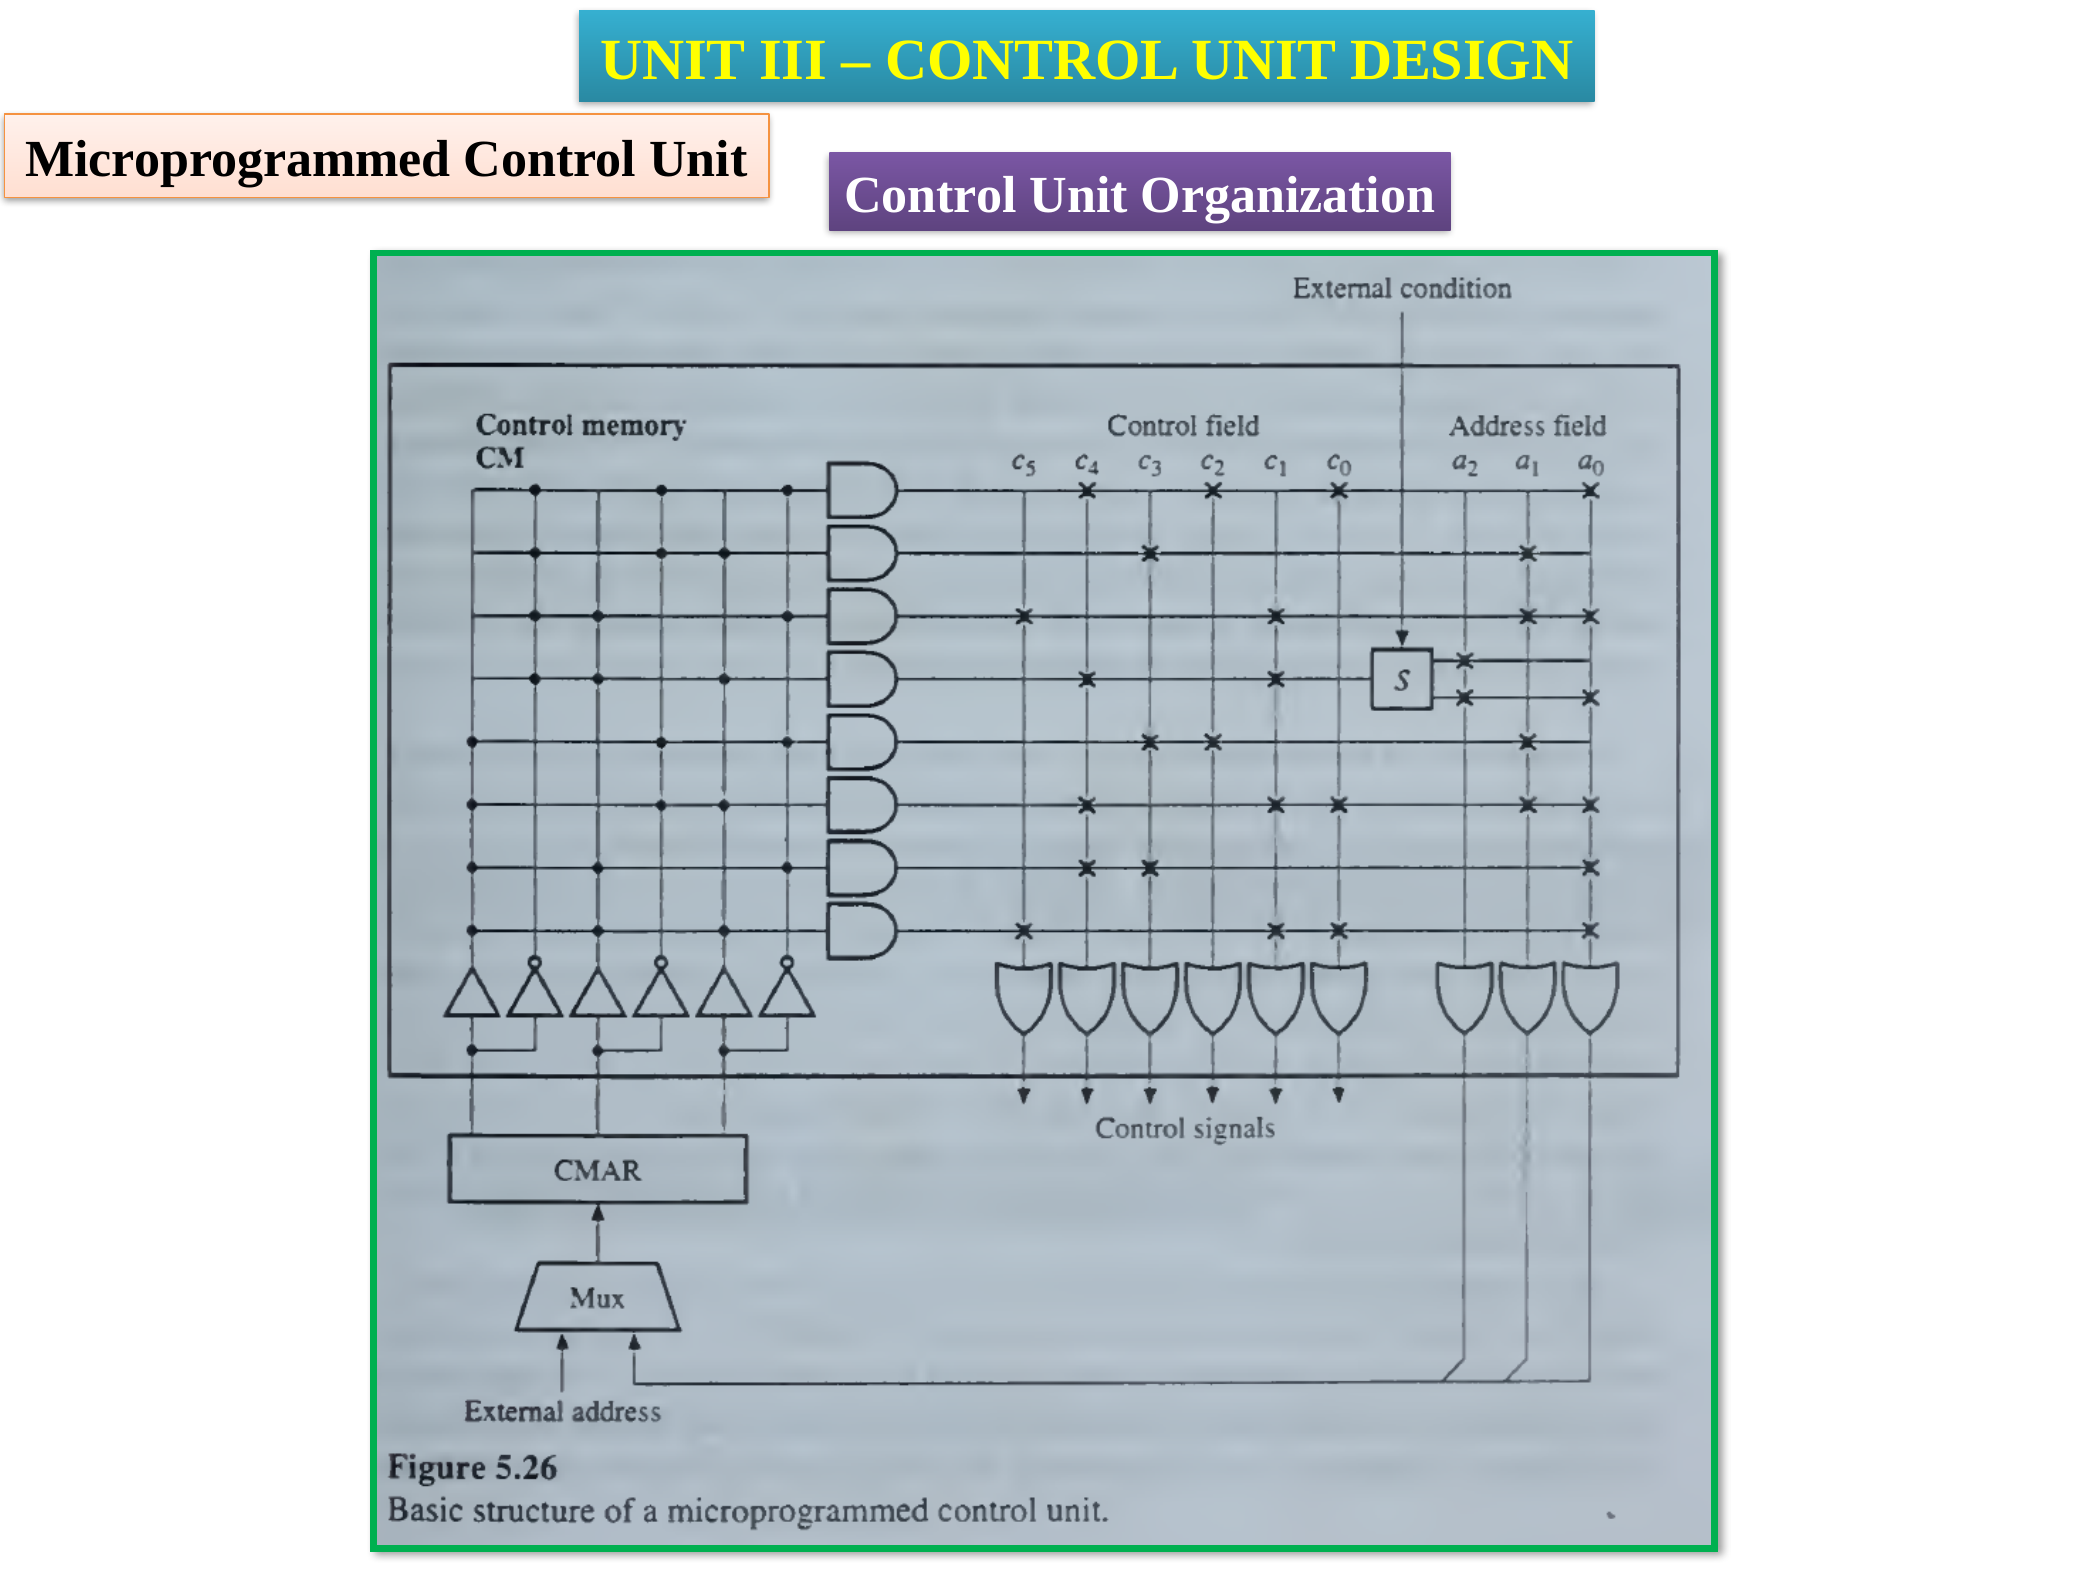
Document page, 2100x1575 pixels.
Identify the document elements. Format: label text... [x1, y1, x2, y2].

text_box Control Unit Organization [829, 152, 1451, 231]
text_box Microprogrammed Control Unit [4, 113, 770, 198]
picture [376, 255, 1712, 1546]
text_box UNIT III – CONTROL UNIT DESIGN [579, 10, 1595, 102]
